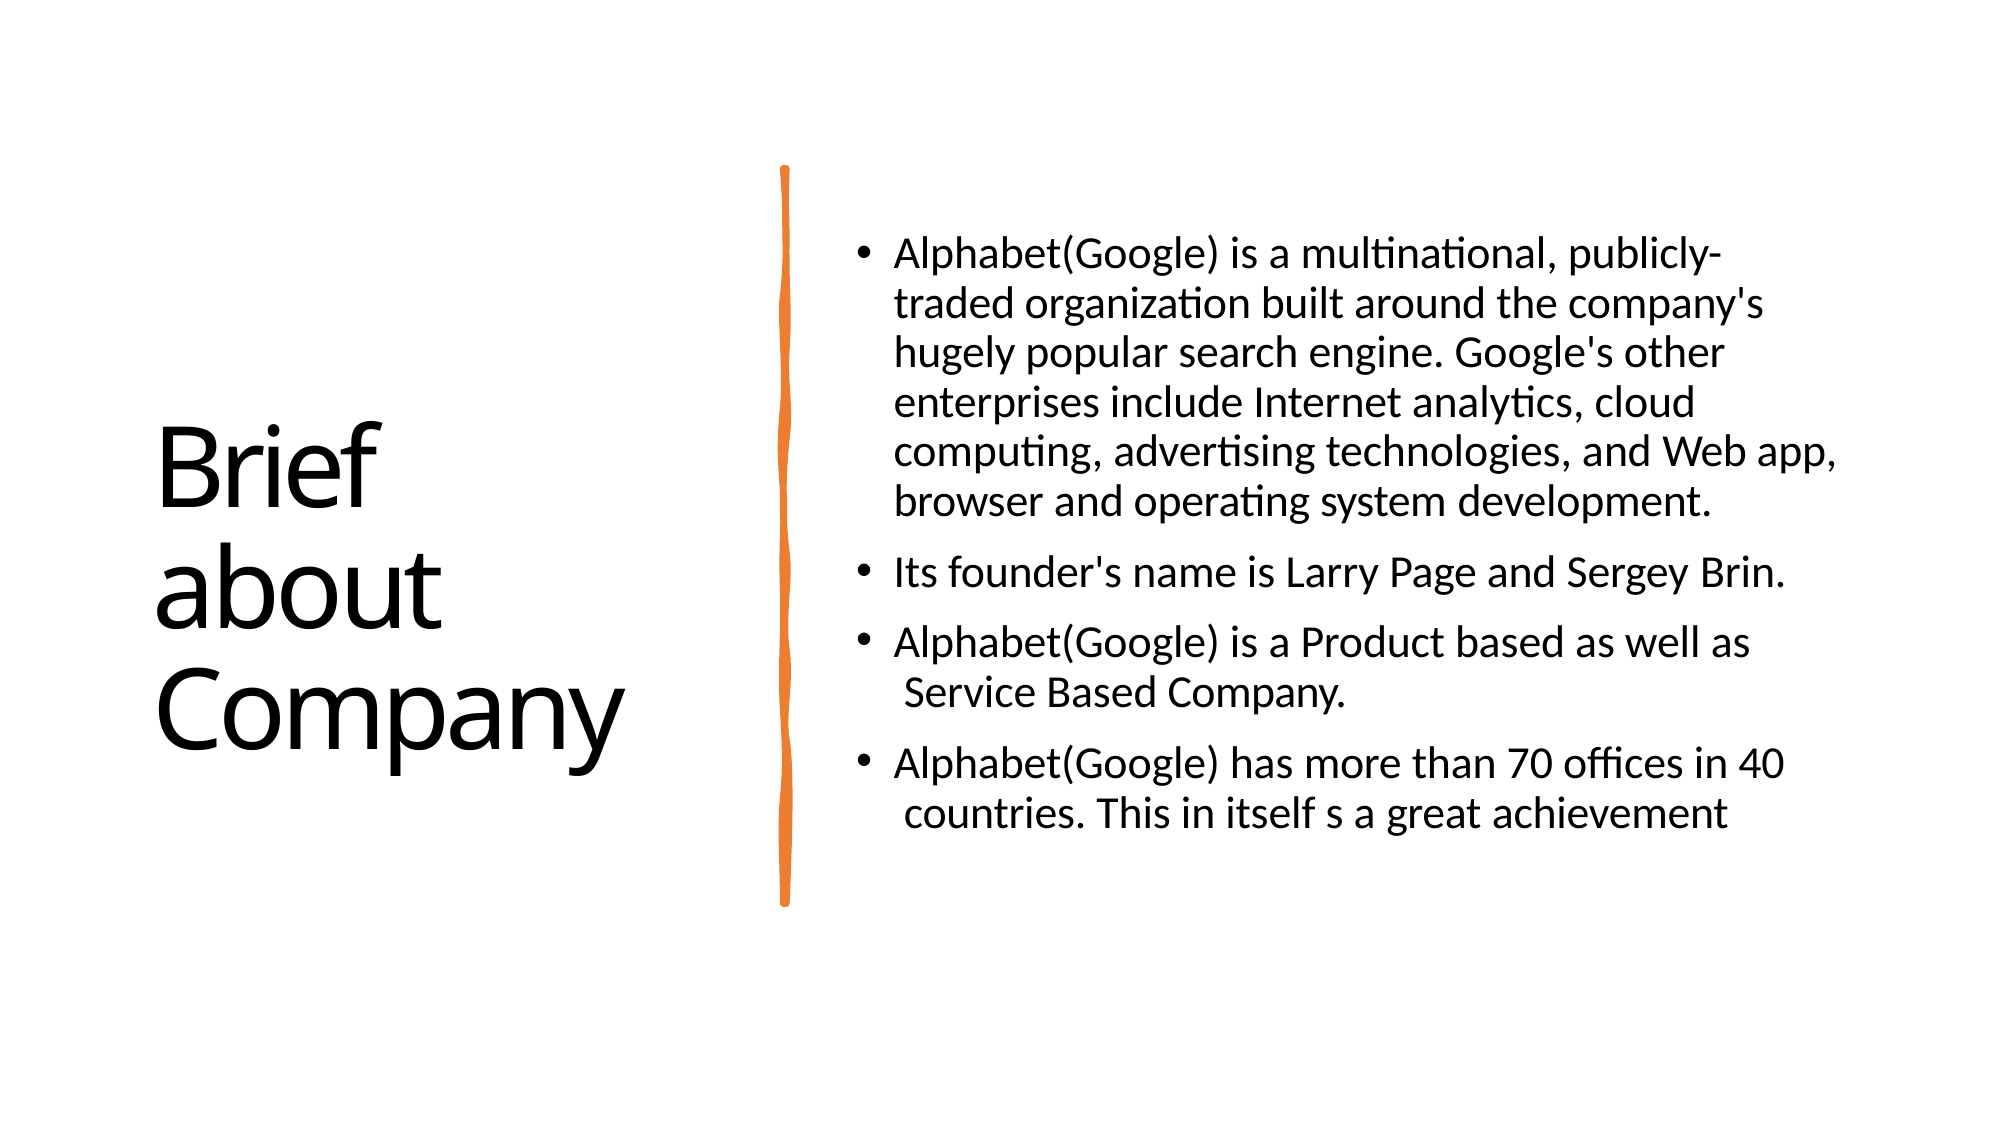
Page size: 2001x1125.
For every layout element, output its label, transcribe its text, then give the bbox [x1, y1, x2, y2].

title Brief about Company [150, 390, 658, 772]
text_box Alphabet(Google) is a multinational, publicly- traded organization built around the company's hugely popular search engine. Google's other enterprises include Internet analytics, cloud computing, advertising technologies, and Web app, browser and operating system development. Its founder's name is Larry Page and Sergey Brin. Alphabet(Google) is a Product based as well as Service Based Company. Alphabet(Google) has more than 70 offices in 40 countries. This in itself s a great achievement [853, 222, 1849, 838]
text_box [777, 164, 793, 908]
